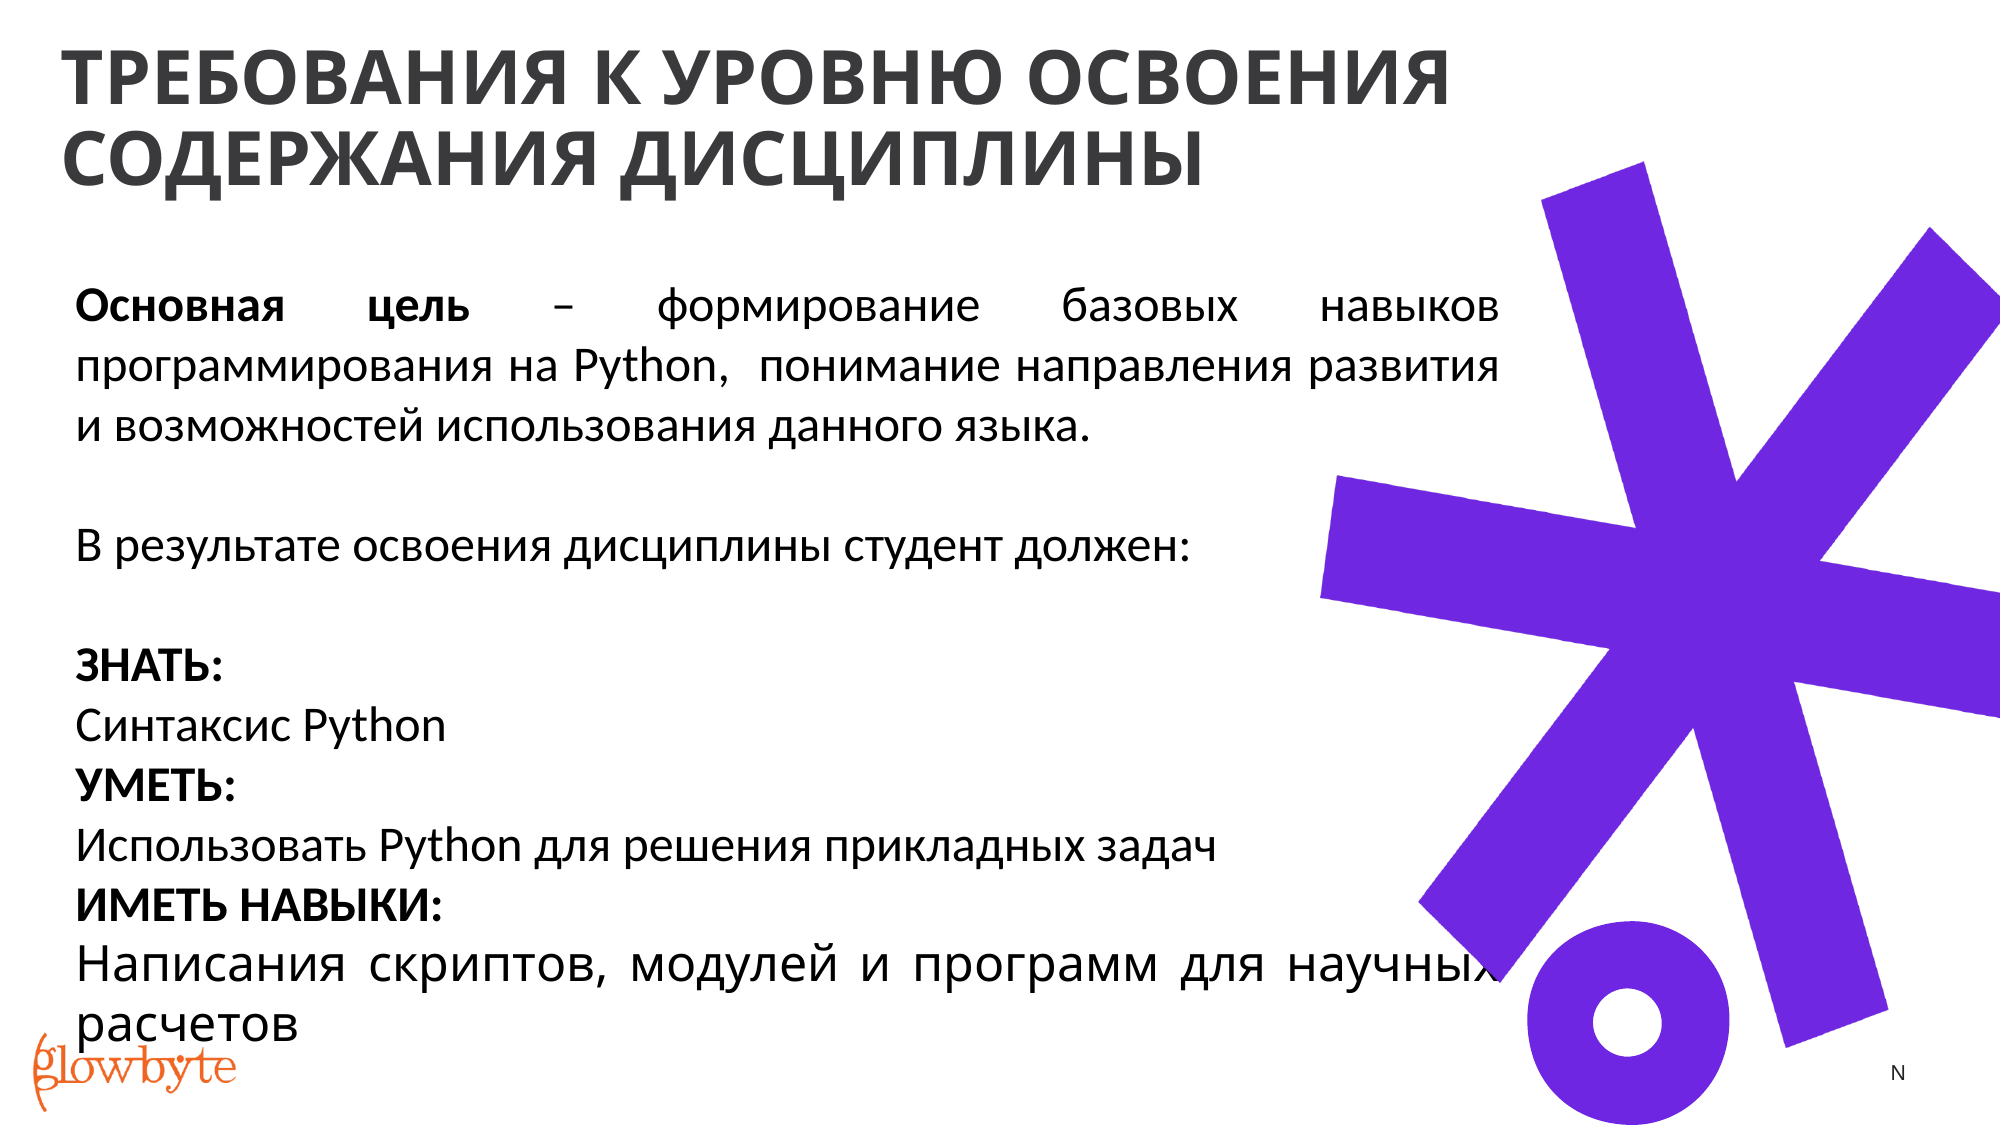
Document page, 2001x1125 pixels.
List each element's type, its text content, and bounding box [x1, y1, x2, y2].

picture [1320, 161, 2000, 1048]
text_box [1530, 1048, 1727, 1125]
picture [33, 1032, 236, 1112]
text_box Основная цель – формирование базовых навыков программирования на Python, понимание направления развития и возможностей использования данного языка. В результате освоения дисциплины студент должен: ЗНАТЬ: Синтаксис Python УМЕТЬ: Использовать Python для решения прикладных задач ИМЕТЬ НАВЫКИ: Написания скриптов, модулей и программ для научных расчетов [60, 263, 1516, 1059]
text_box N [1763, 1052, 1907, 1092]
title ТРЕБОВАНИЯ К УРОВНЮ ОСВОЕНИЯ СОДЕРЖАНИЯ ДИСЦИПЛИНЫ [60, 39, 1794, 204]
